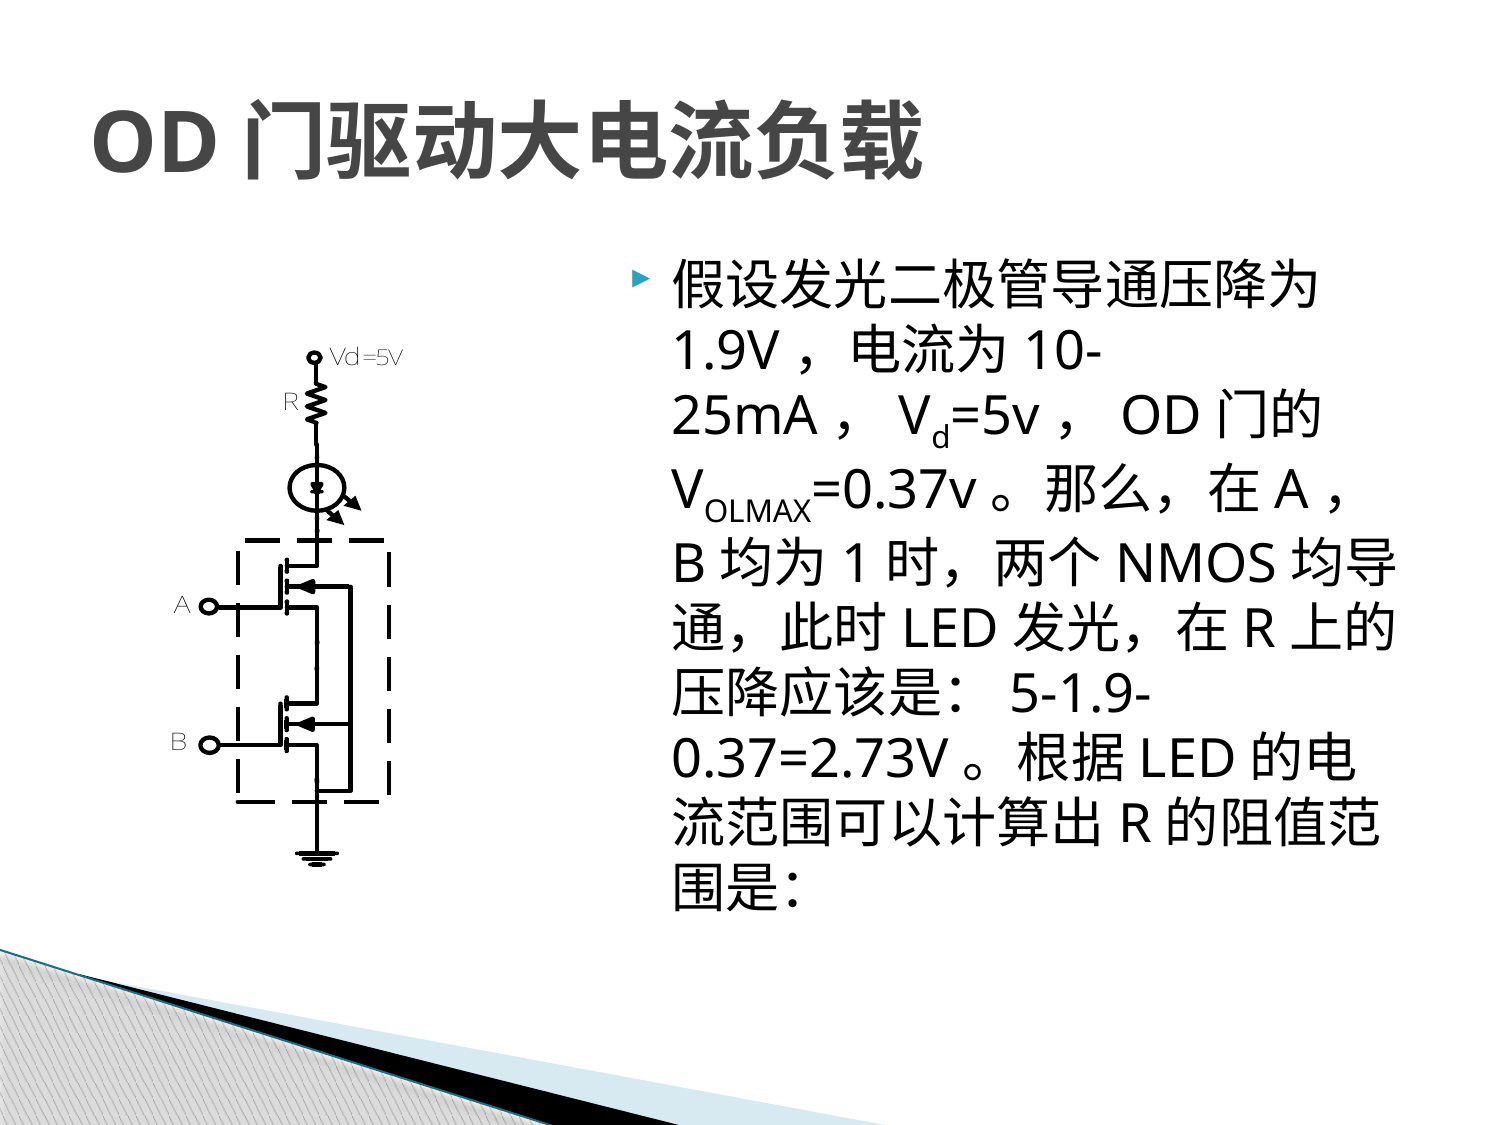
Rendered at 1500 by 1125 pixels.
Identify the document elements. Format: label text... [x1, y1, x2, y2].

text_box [123, 266, 557, 888]
title OD门驱动大电流负载 [75, 45, 1425, 233]
